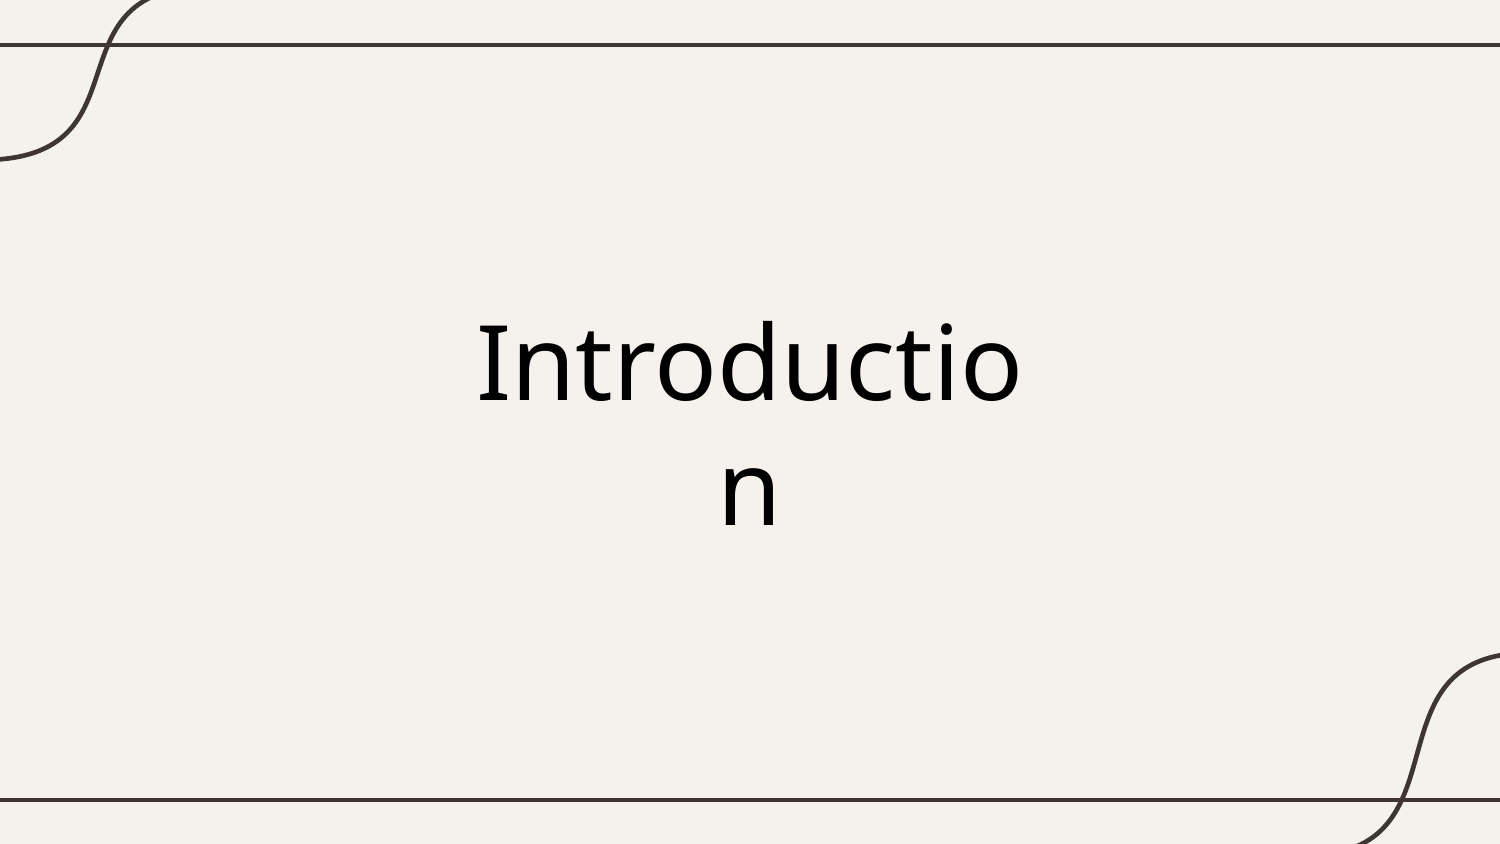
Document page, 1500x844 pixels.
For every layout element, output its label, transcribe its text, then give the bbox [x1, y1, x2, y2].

title Introduction [445, 368, 1055, 475]
